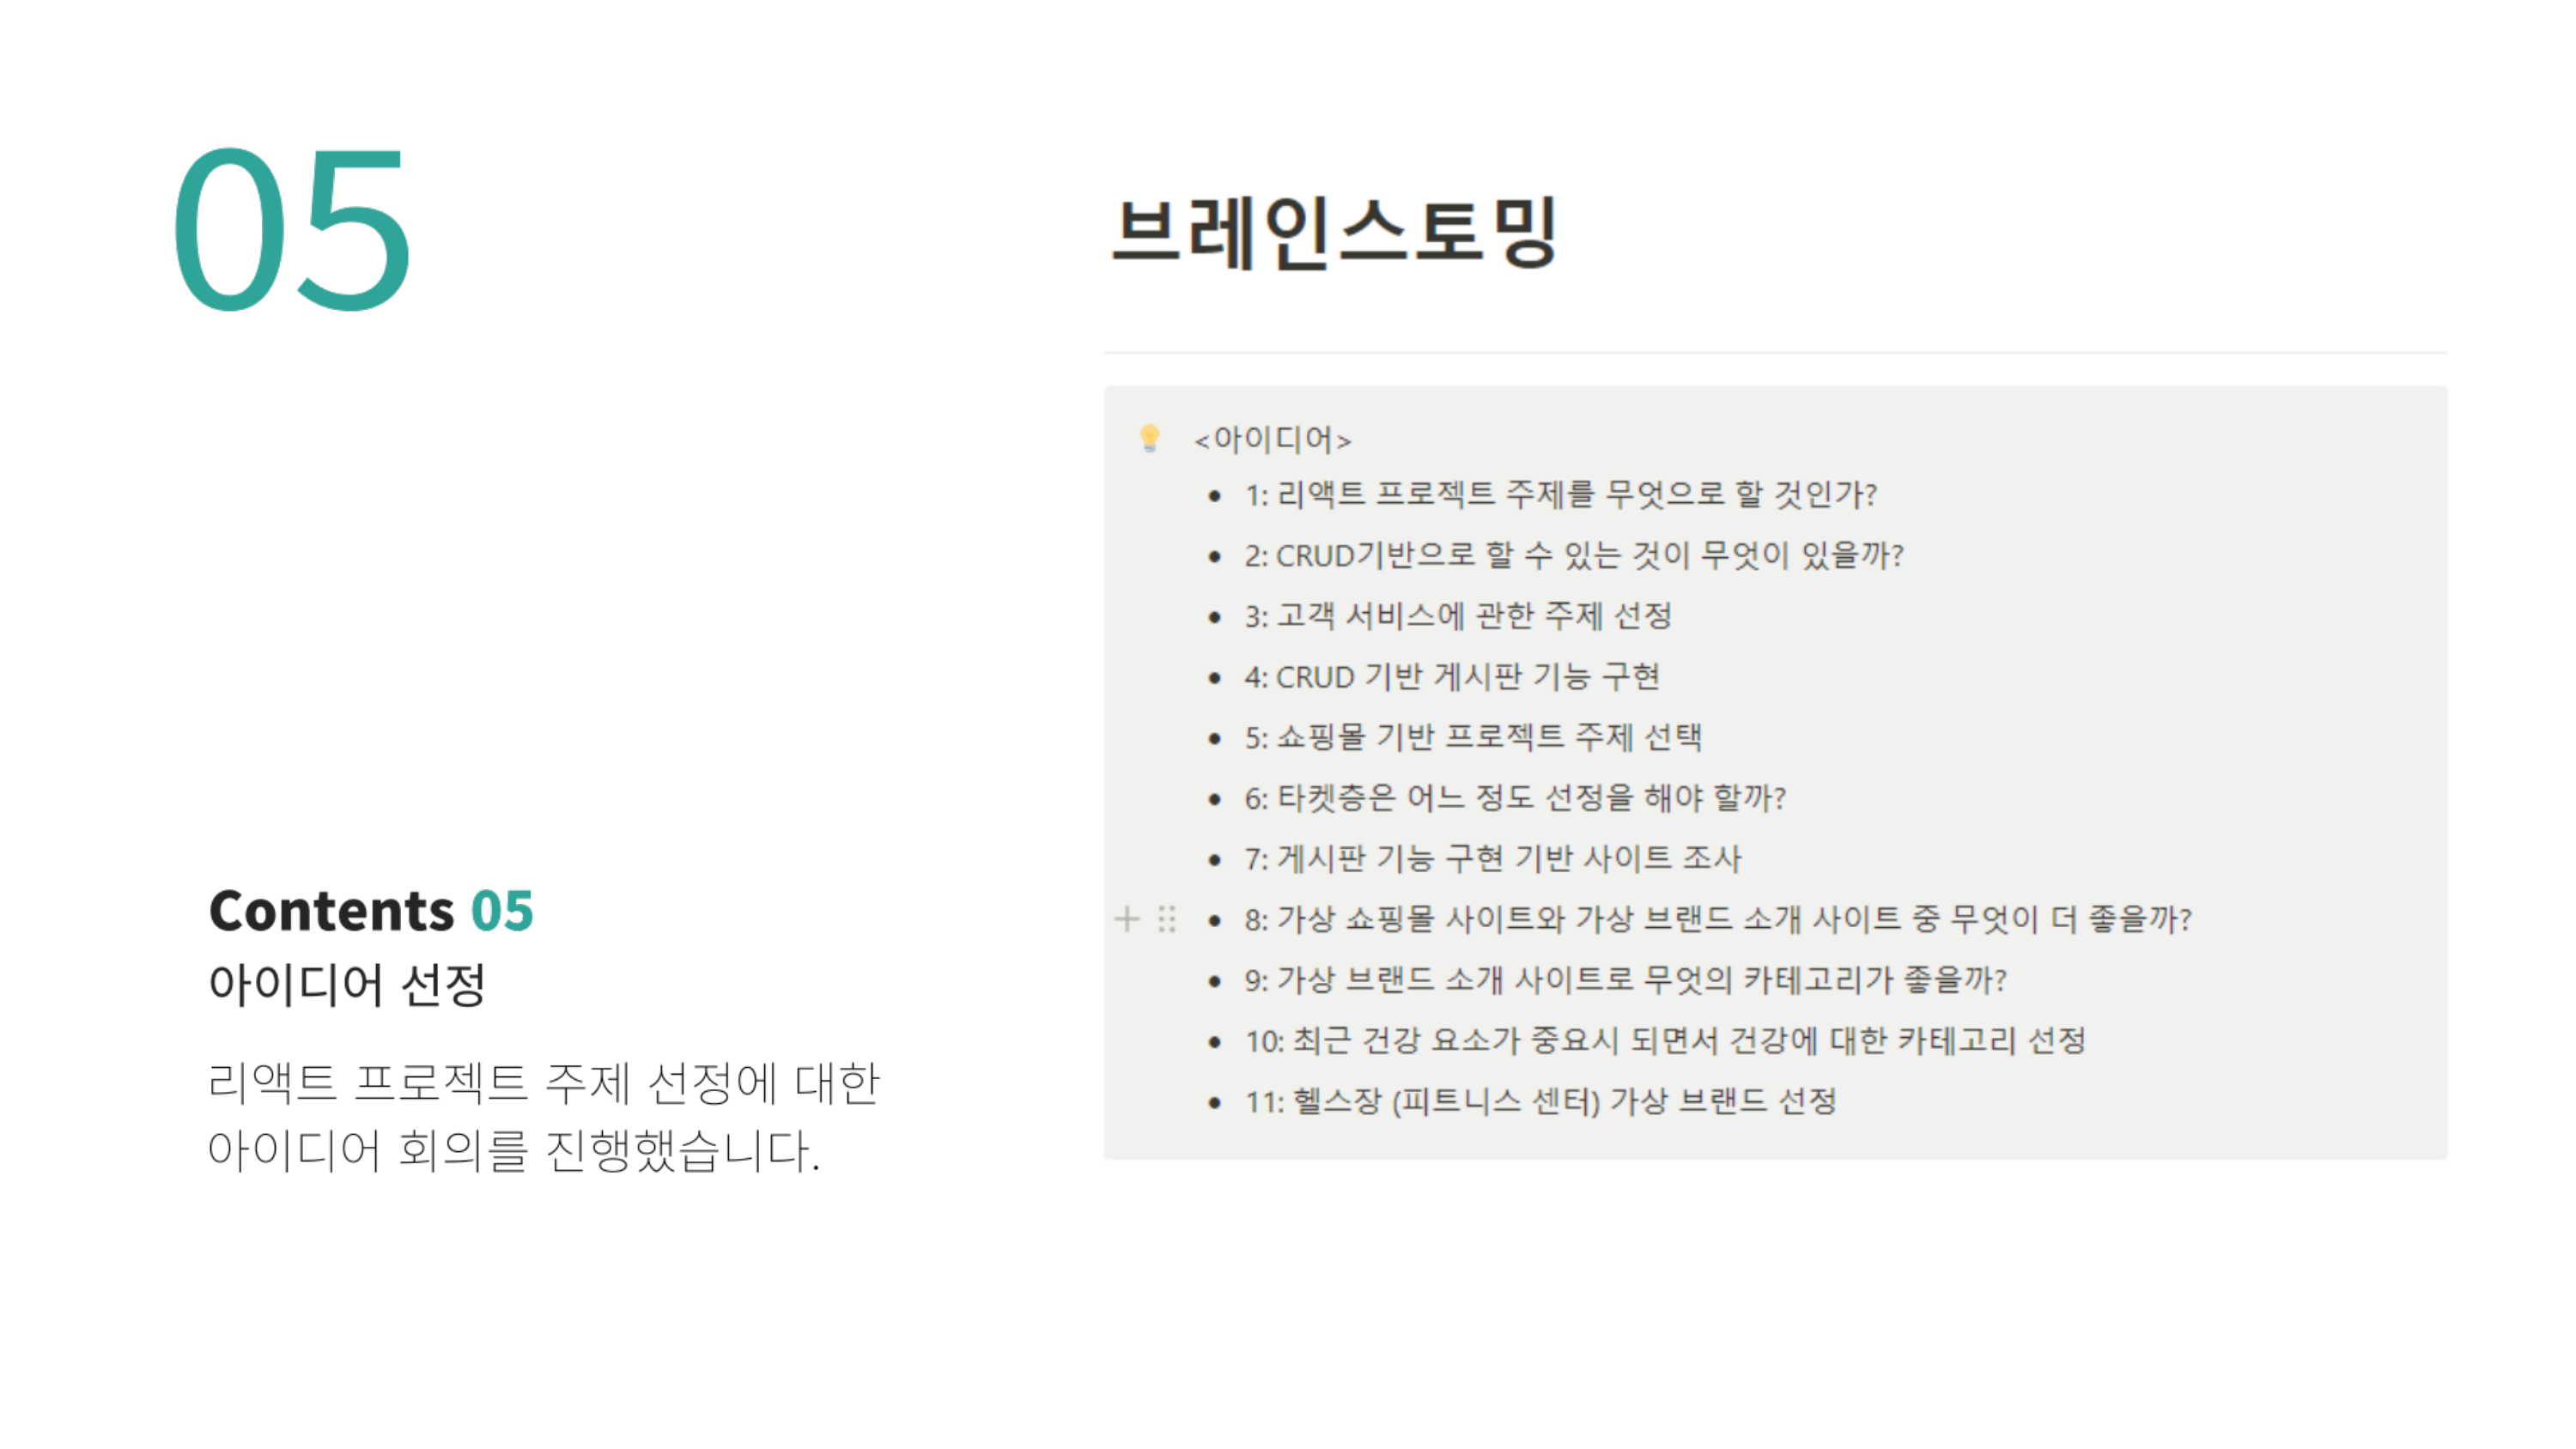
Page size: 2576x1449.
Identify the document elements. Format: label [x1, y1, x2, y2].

text_box [1046, 151, 2497, 1211]
picture [88, 0, 652, 584]
picture [188, 852, 937, 1231]
